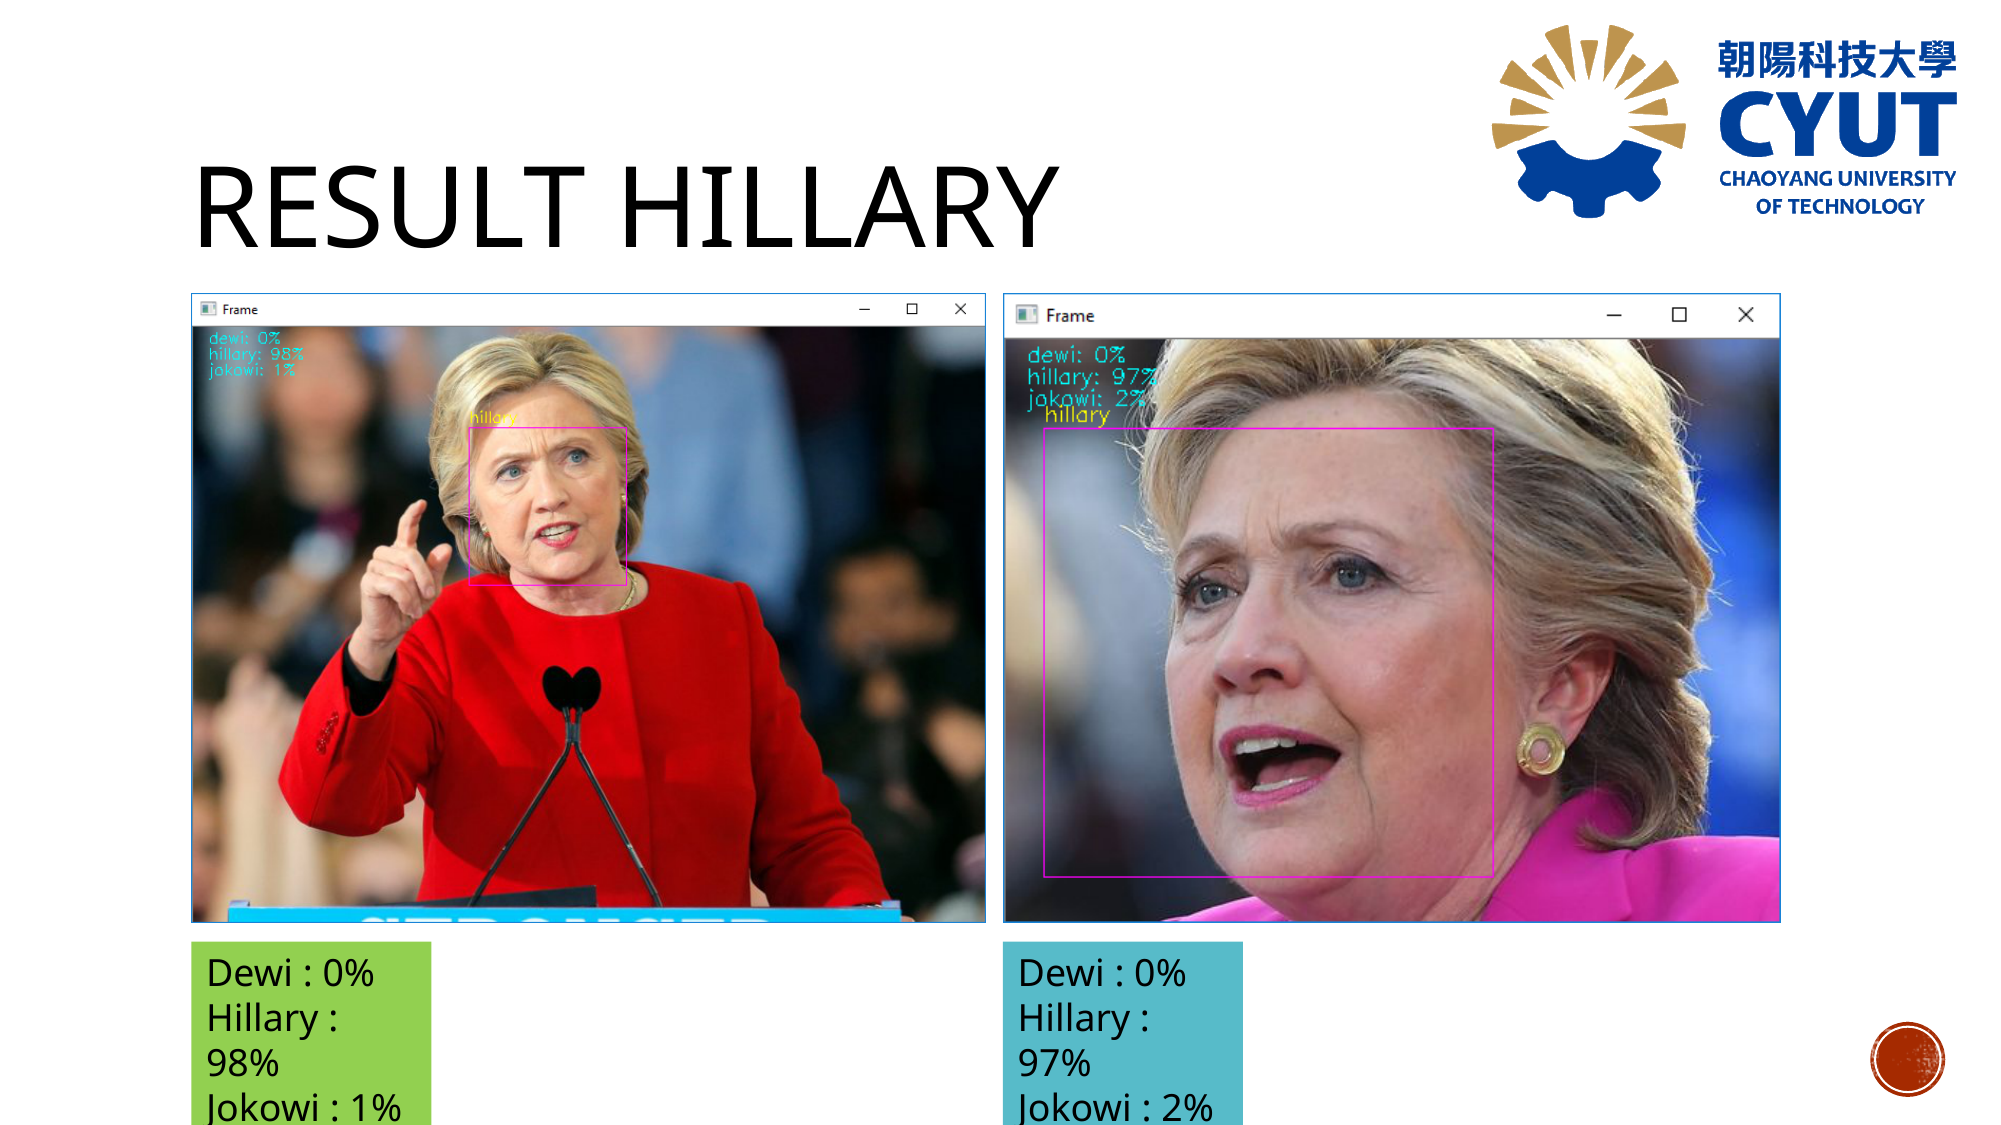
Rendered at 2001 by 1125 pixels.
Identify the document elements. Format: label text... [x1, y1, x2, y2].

title Result hillary [175, 79, 1826, 344]
picture [1488, 18, 1975, 223]
picture [597, 919, 620, 923]
picture [245, 913, 256, 917]
picture [403, 915, 497, 923]
picture [191, 293, 986, 923]
text_box Dewi : 0% Hillary : 97% Jokowi : 2% [1002, 941, 1243, 1125]
picture [635, 918, 674, 923]
picture [362, 915, 399, 923]
text_box Dewi : 0% Hillary : 98% Jokowi : 1% [191, 941, 432, 1125]
picture [521, 915, 549, 923]
picture [681, 919, 725, 923]
picture [1003, 293, 1781, 923]
picture [566, 918, 585, 923]
picture [235, 914, 243, 920]
picture [731, 919, 768, 923]
